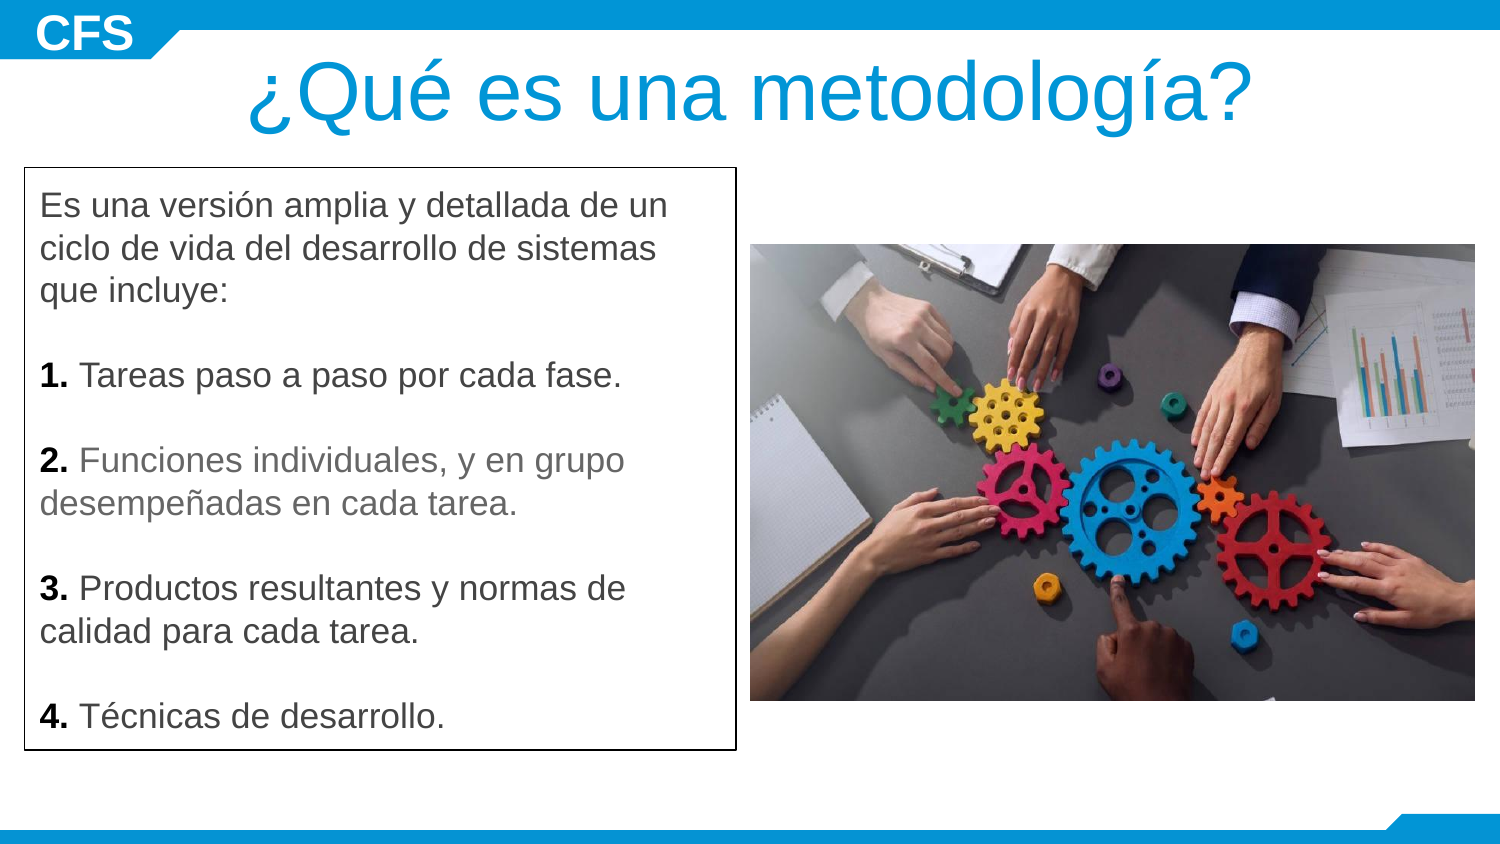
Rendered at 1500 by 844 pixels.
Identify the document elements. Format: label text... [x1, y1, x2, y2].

text_box Es una versión amplia y detallada de un ciclo de vida del desarrollo de sistemas que incluye: 1. Tareas paso a paso por cada fase. 2. Funciones individuales, y en grupo desempeñadas en cada tarea. 3. Productos resultantes y normas de calidad para cada tarea. 4. Técnicas de desarrollo. [24, 167, 736, 751]
picture [749, 243, 1476, 702]
text_box ¿Qué es una metodología? [103, 33, 1397, 185]
